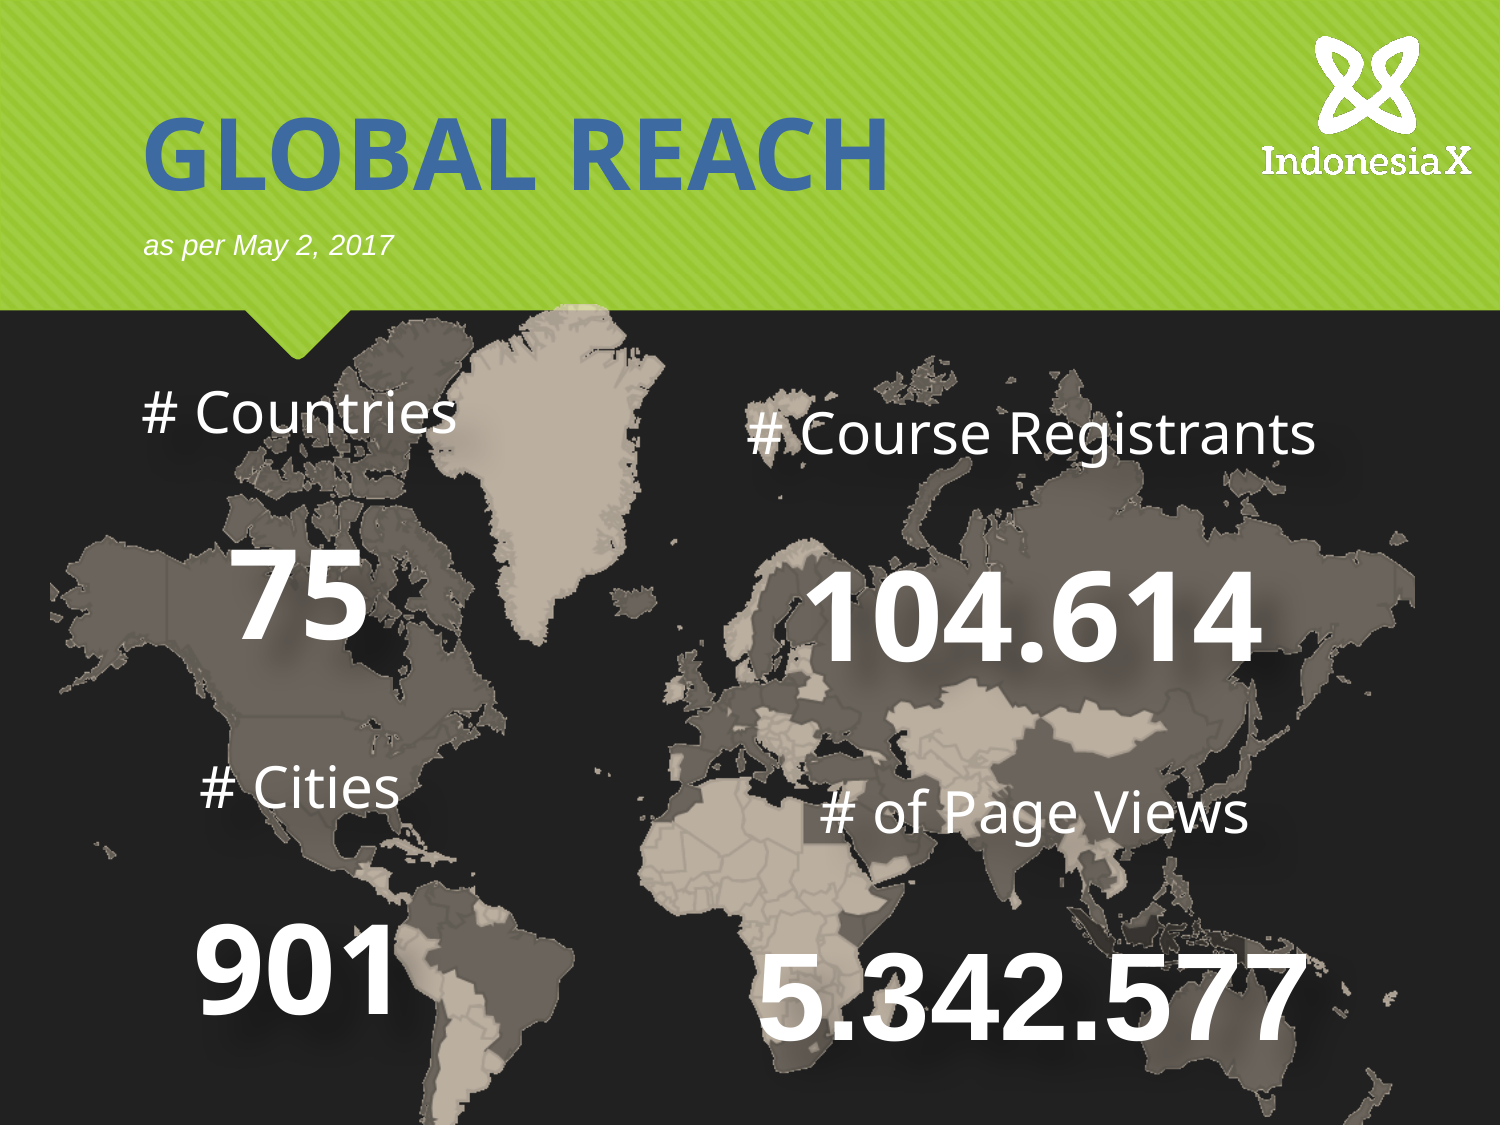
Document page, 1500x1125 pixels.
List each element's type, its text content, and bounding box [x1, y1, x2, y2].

text_box GLOBAL REACH [125, 67, 1200, 235]
picture [1262, 36, 1473, 175]
text_box as per May 2, 2017 [128, 235, 450, 269]
picture [49, 303, 1415, 1125]
